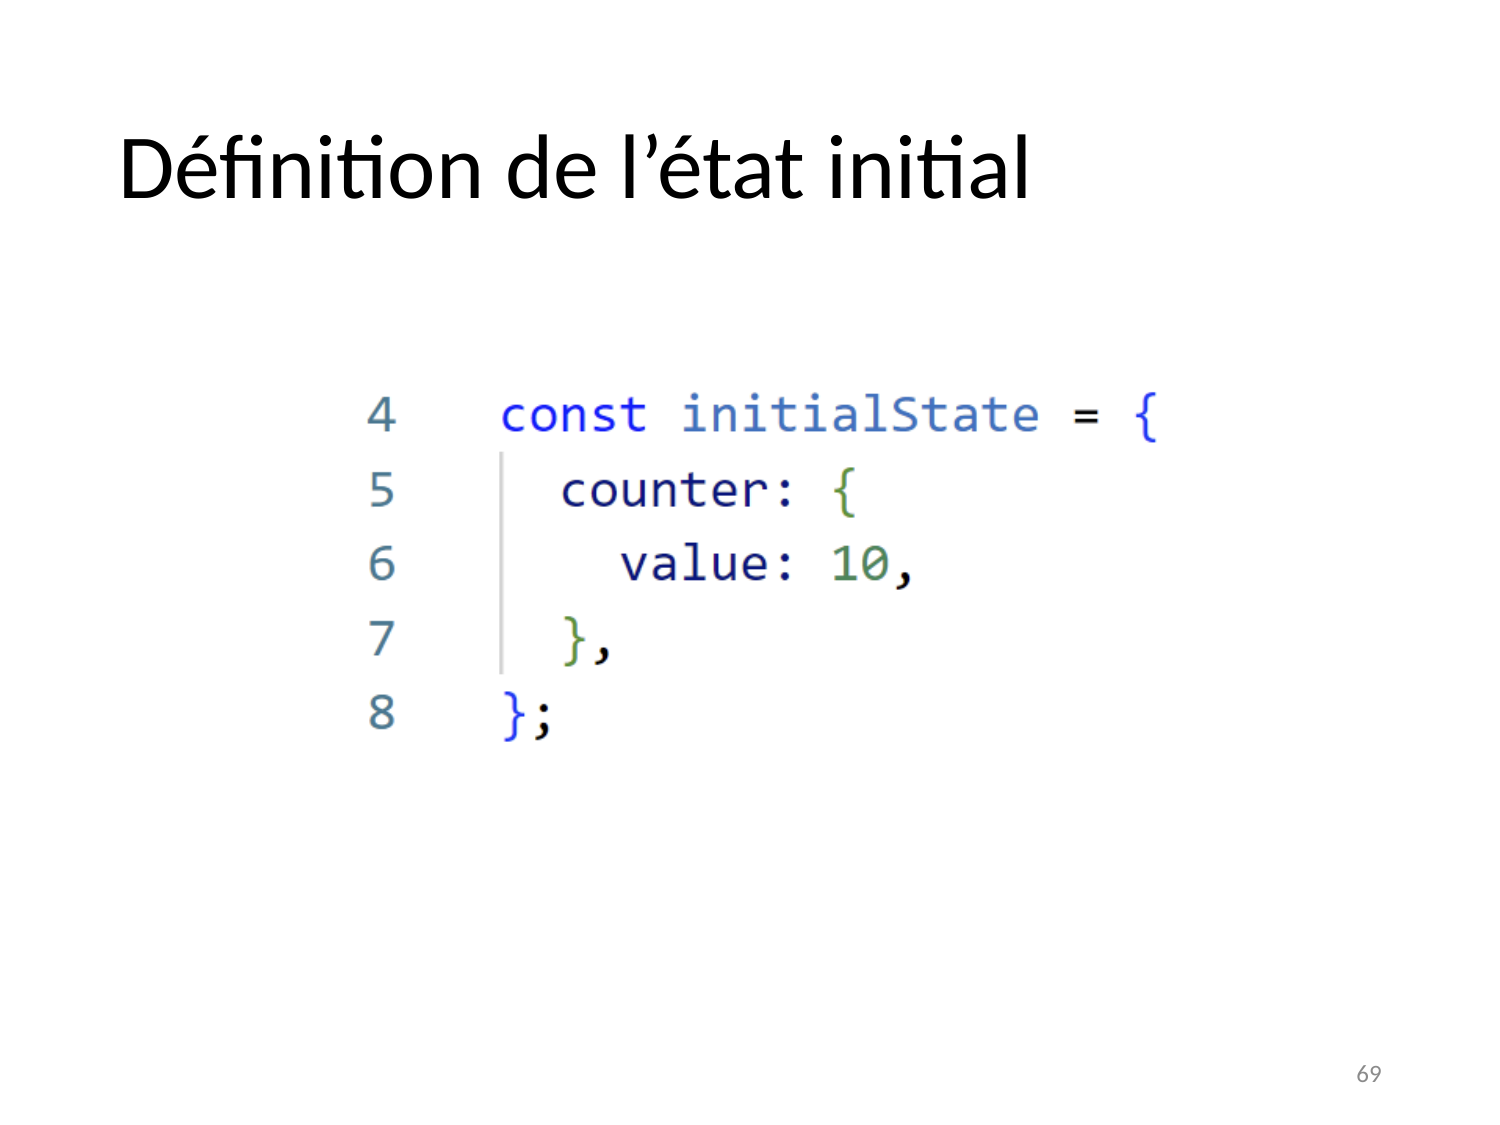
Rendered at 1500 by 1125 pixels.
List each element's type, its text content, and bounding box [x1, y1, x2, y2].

title Définition de l’état initial [103, 59, 1397, 278]
picture [246, 369, 1254, 756]
slide_number 69 [1059, 1042, 1397, 1103]
